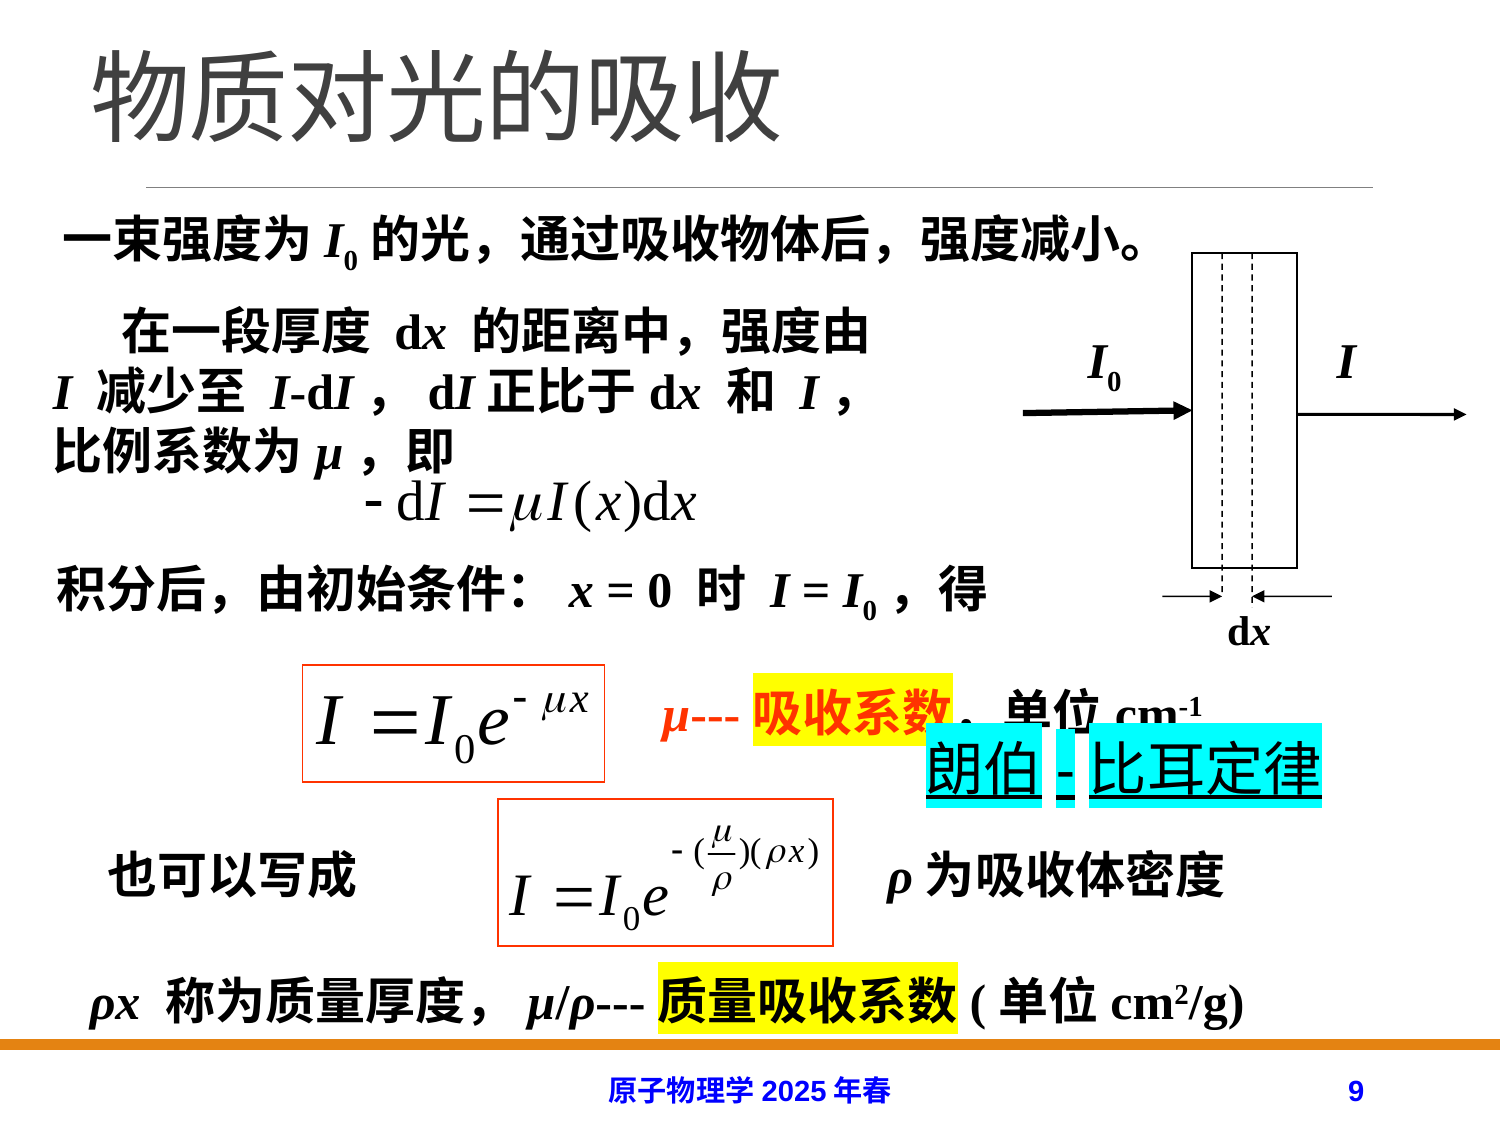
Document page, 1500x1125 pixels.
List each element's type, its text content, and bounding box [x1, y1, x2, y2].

text_box 也可以写成 ρ为吸收体密度 [841, 836, 1402, 911]
text_box 积分后，由初始条件：x = 0 时 I = I0，得 [41, 550, 1019, 634]
text_box ρx 称为质量厚度，µ/ρ---质量吸收系数(单位cm2/g) [74, 962, 1481, 1037]
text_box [1022, 252, 1467, 660]
text_box µ---吸收系数，单位cm-1 [646, 673, 1380, 749]
text_box 也可以写成 ρ为吸收体密度 [24, 836, 495, 911]
picture [302, 665, 605, 782]
text_box 朗伯-比耳定律 [910, 725, 1337, 810]
picture [354, 467, 709, 545]
picture [498, 799, 833, 946]
text_box 在一段厚度 dx 的距离中，强度由I 减少至 I-dI，dI正比于dx 和 I，比例系数为µ，即 [38, 292, 901, 487]
text_box 一束强度为I0的光，通过吸收物体后，强度减小。 [47, 200, 1466, 284]
title 物质对光的吸收 [75, 8, 1438, 163]
slide_number 9 [1218, 1059, 1380, 1120]
footer 原子物理学2025年春 [453, 1059, 1047, 1120]
